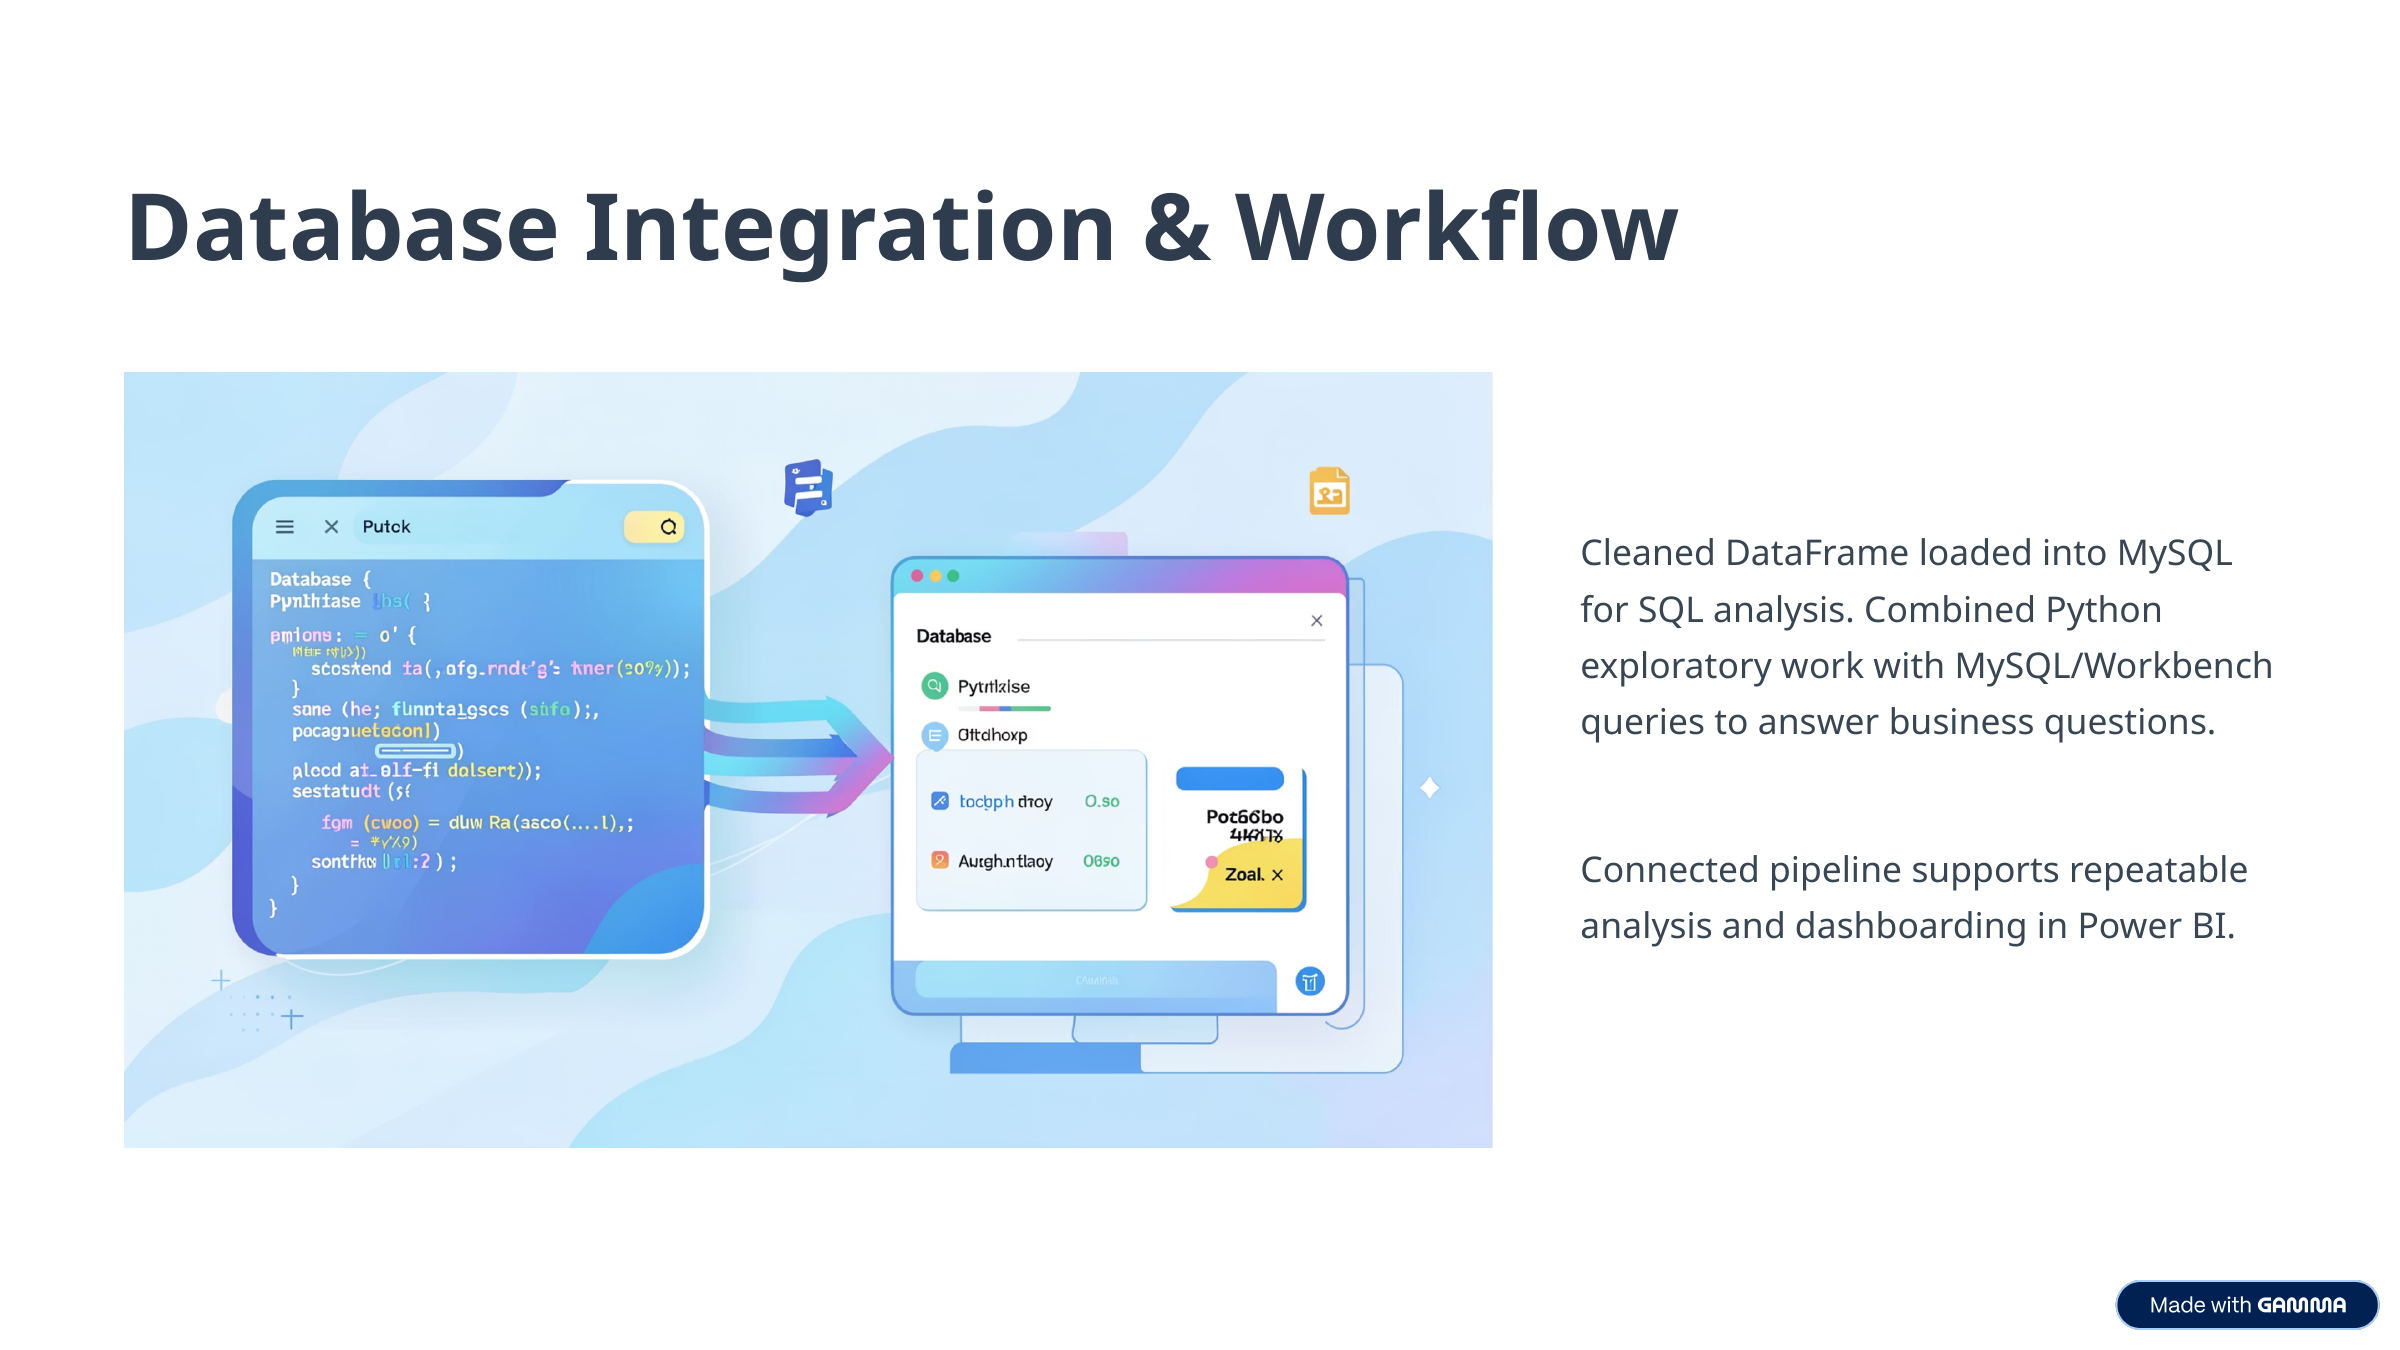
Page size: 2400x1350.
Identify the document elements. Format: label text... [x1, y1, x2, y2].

text_box Database Integration & Workflow [124, 162, 1494, 280]
picture [2106, 1271, 2389, 1339]
picture [124, 372, 1493, 1148]
text_box Connected pipeline supports repeatable analysis and dashboarding in Power BI. [1580, 832, 2277, 1004]
text_box Cleaned DataFrame loaded into MySQL for SQL analysis. Combined Python exploratory work with MySQL/Workbench queries to answer business questions. [1580, 516, 2277, 801]
